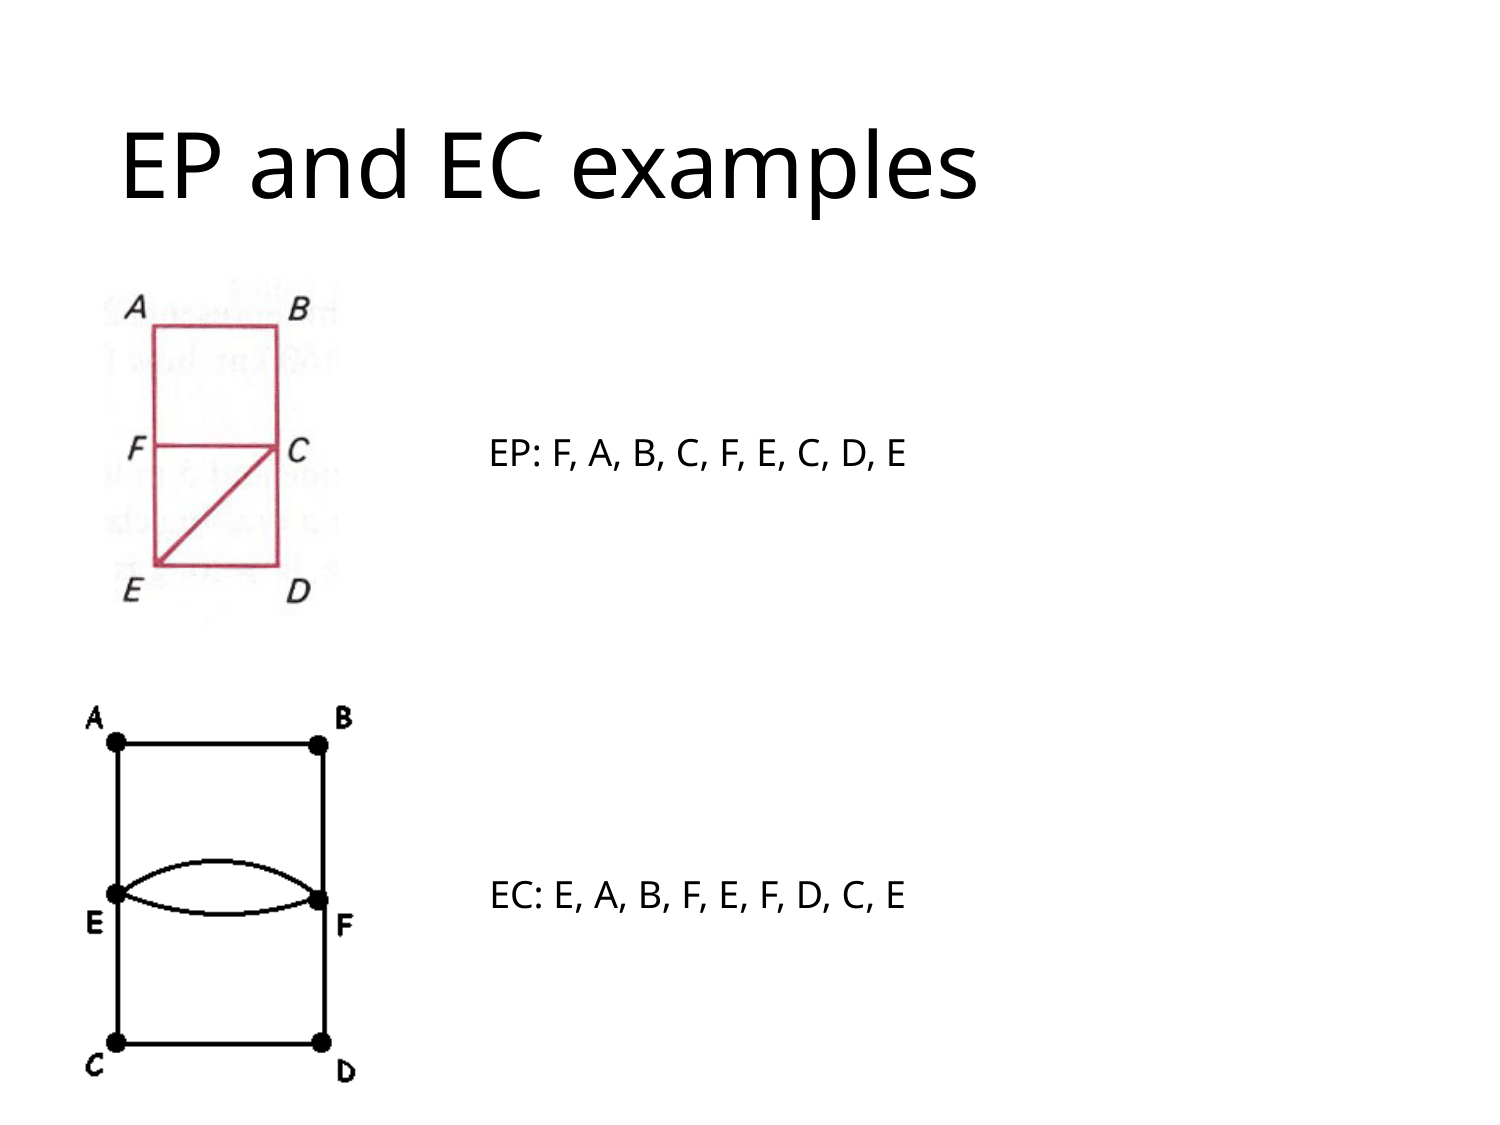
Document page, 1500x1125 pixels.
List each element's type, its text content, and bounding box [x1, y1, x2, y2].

picture [49, 661, 393, 1125]
text_box EP: F, A, B, C, F, E, C, D, E [473, 421, 922, 481]
text_box EC: E, A, B, F, E, F, D, C, E [474, 863, 921, 924]
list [102, 276, 340, 627]
title EP and EC examples [103, 59, 1397, 278]
